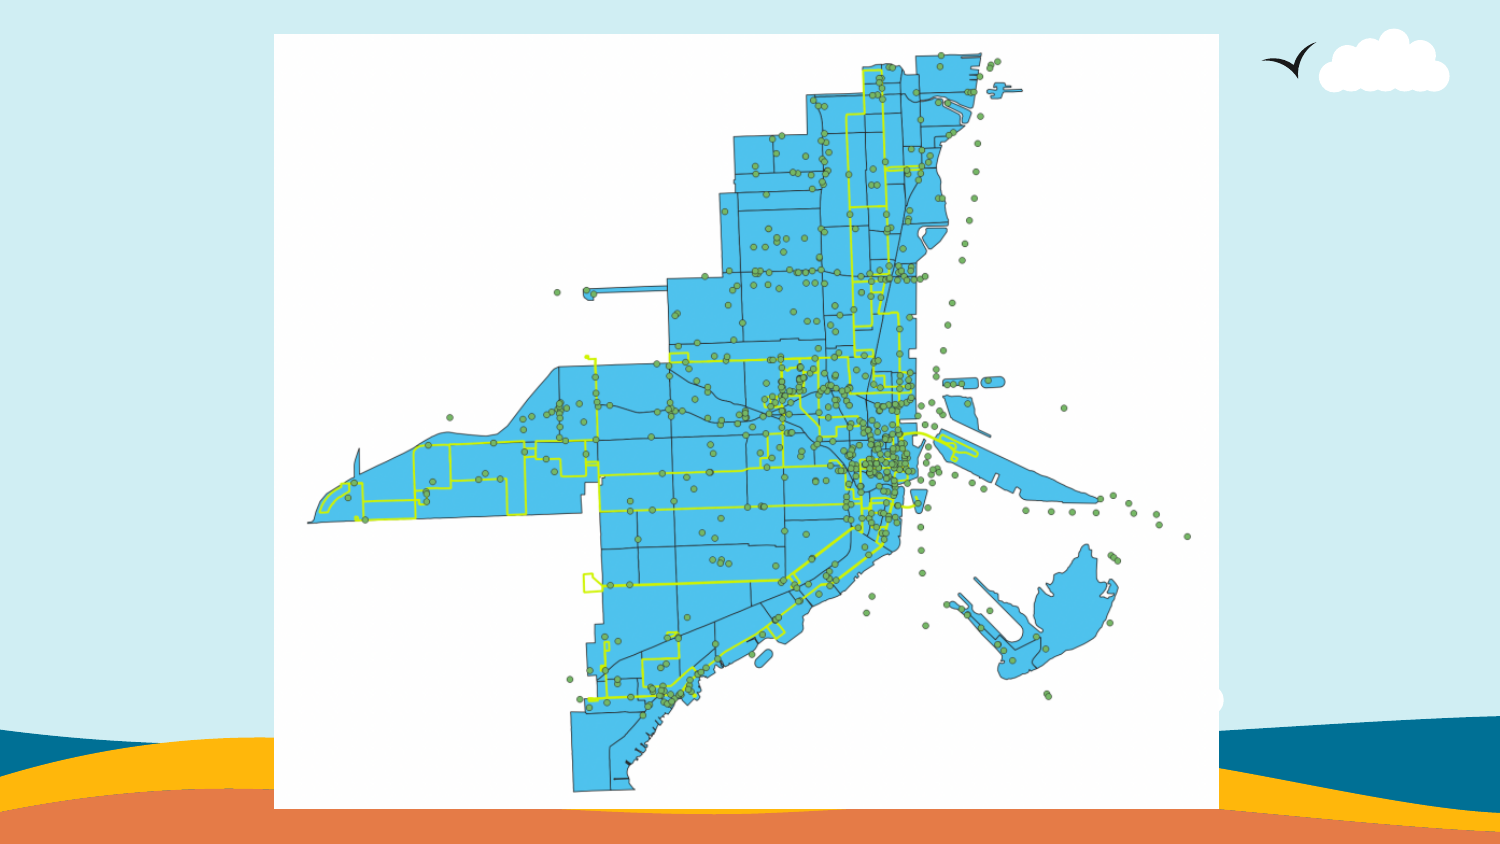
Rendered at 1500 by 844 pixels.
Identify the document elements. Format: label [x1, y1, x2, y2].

text_box [0, 652, 1500, 844]
picture [274, 34, 1219, 810]
